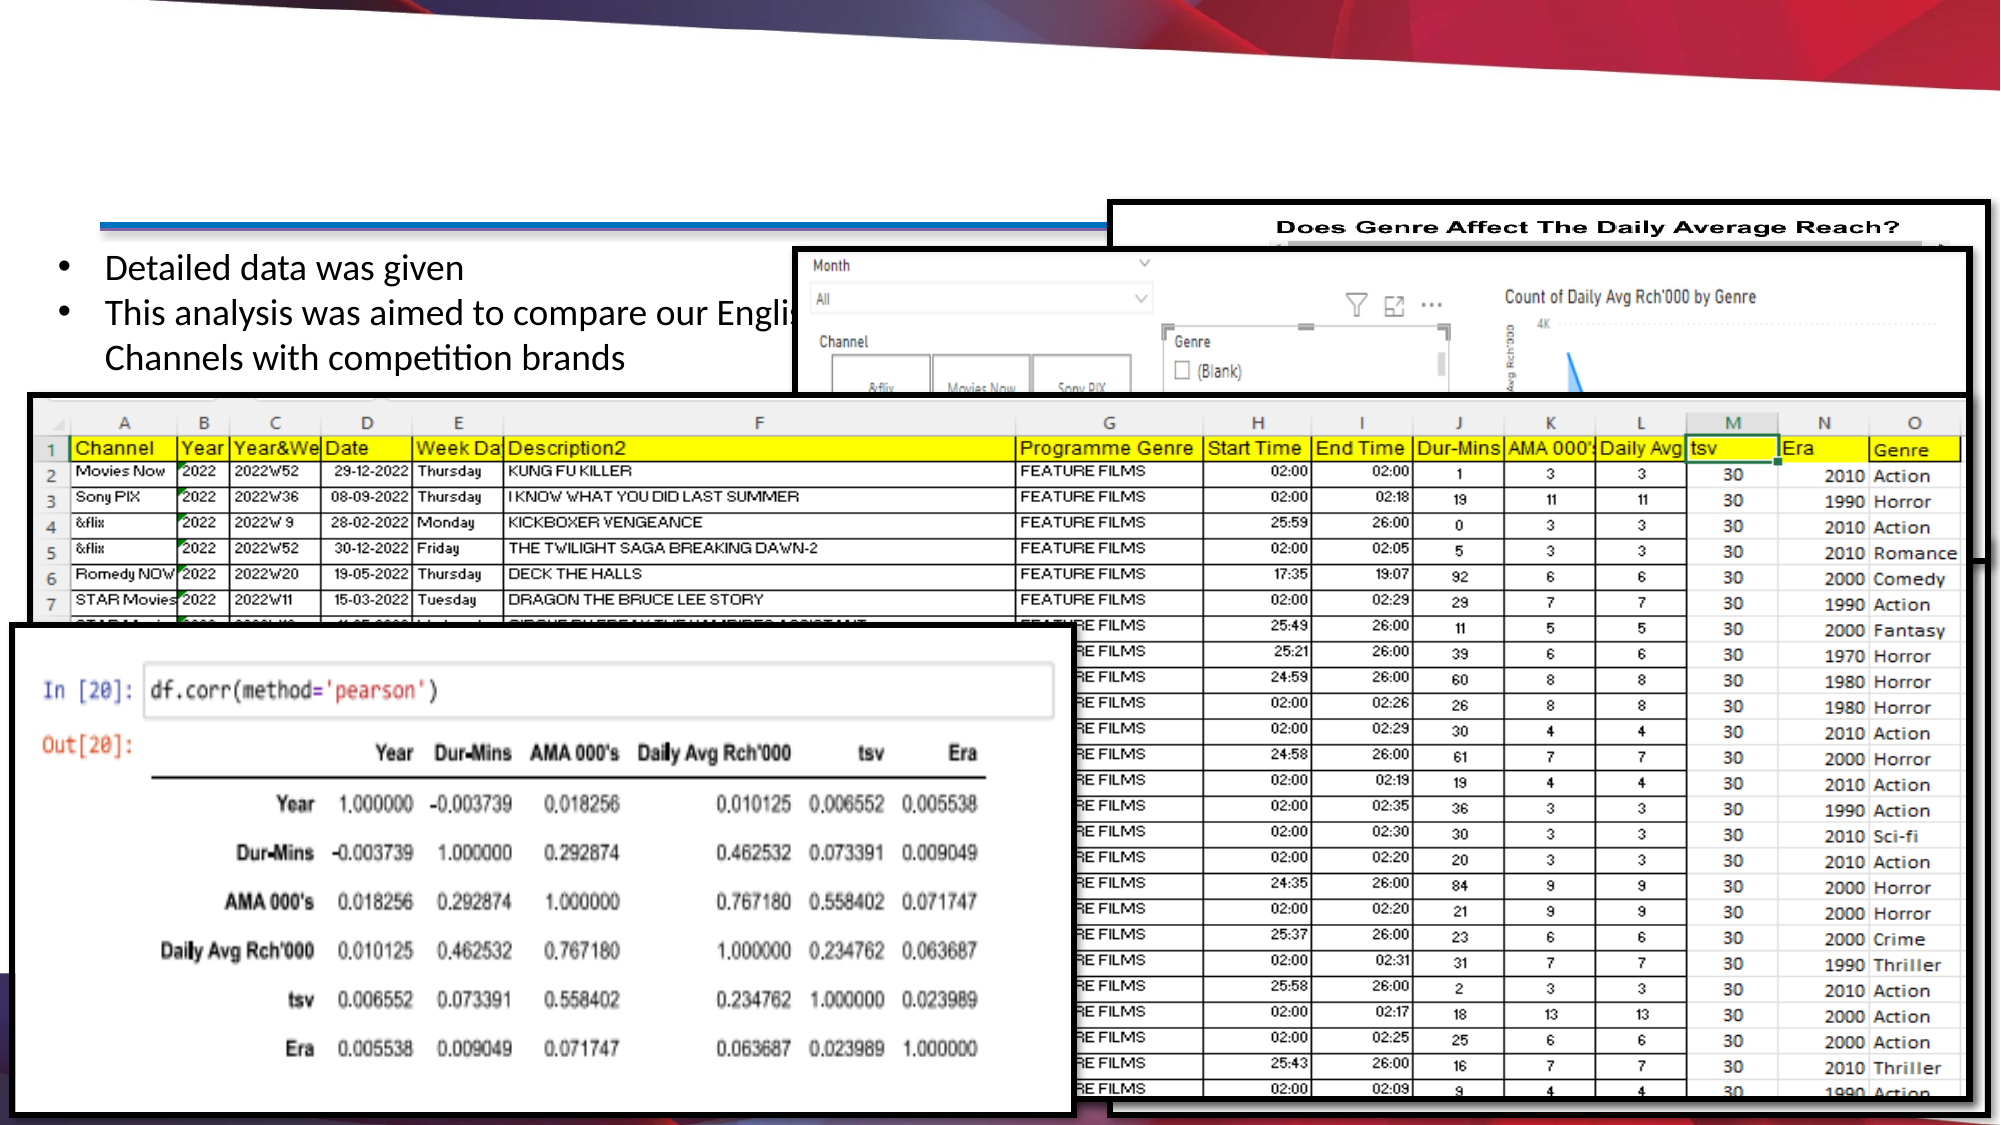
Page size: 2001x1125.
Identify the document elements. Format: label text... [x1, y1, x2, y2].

picture [0, 0, 2000, 1125]
text_box Detailed data was given This analysis was aimed to compare our English Movie Channels with competition brands Tool used for Analysis – Python Dashboard building using Power BI [43, 235, 1044, 391]
